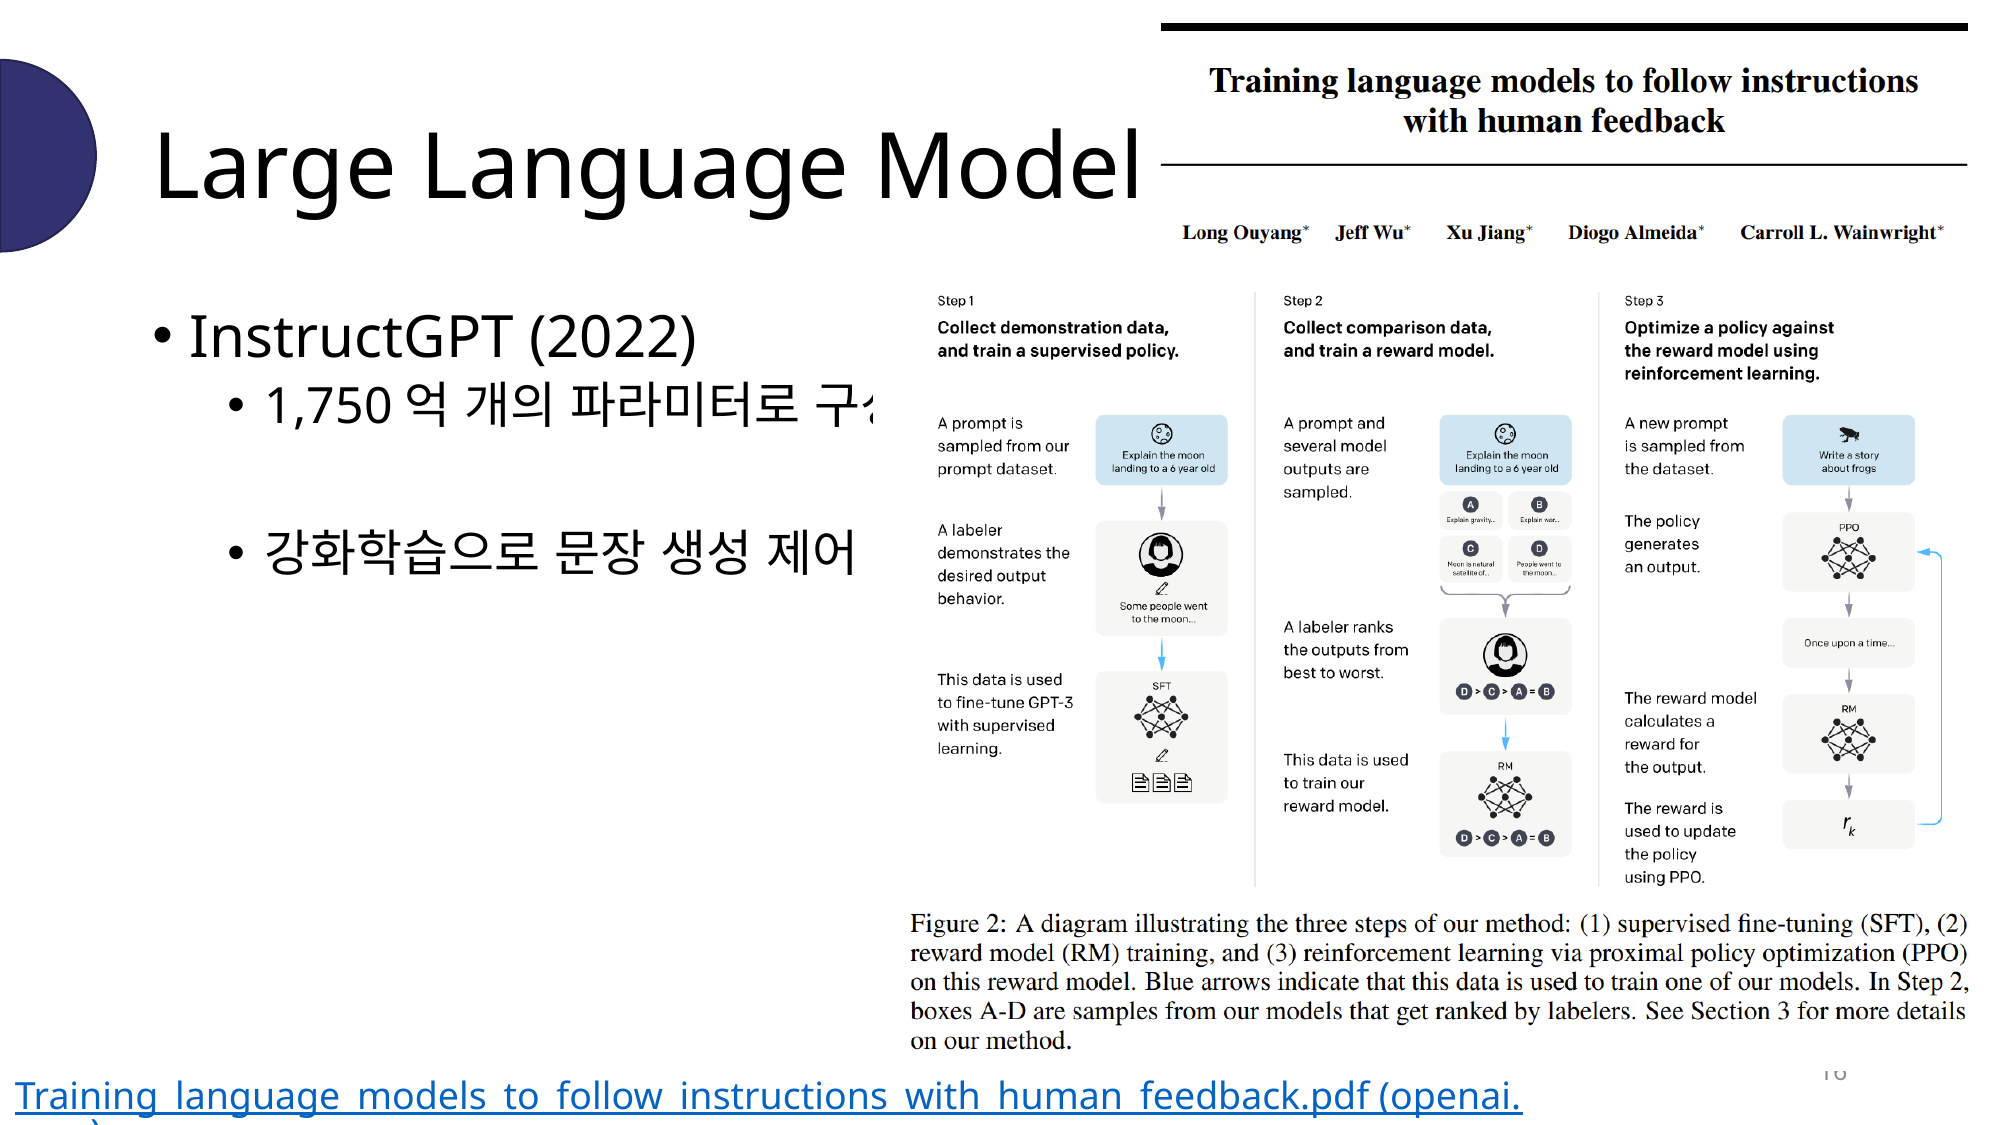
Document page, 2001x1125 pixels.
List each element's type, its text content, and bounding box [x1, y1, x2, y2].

text_box Training_language_models_to_follow_instructions_with_human_feedback.pdf (openai.com) [0, 1064, 1542, 1125]
title Large Language Model [137, 59, 1142, 278]
picture [873, 5, 1984, 1071]
slide_number 16 [1542, 1071, 1863, 1103]
list InstructGPT (2022) 1,750억 개의 파라미터로 구성 강화학습으로 문장 생성 제어 [137, 299, 873, 1014]
